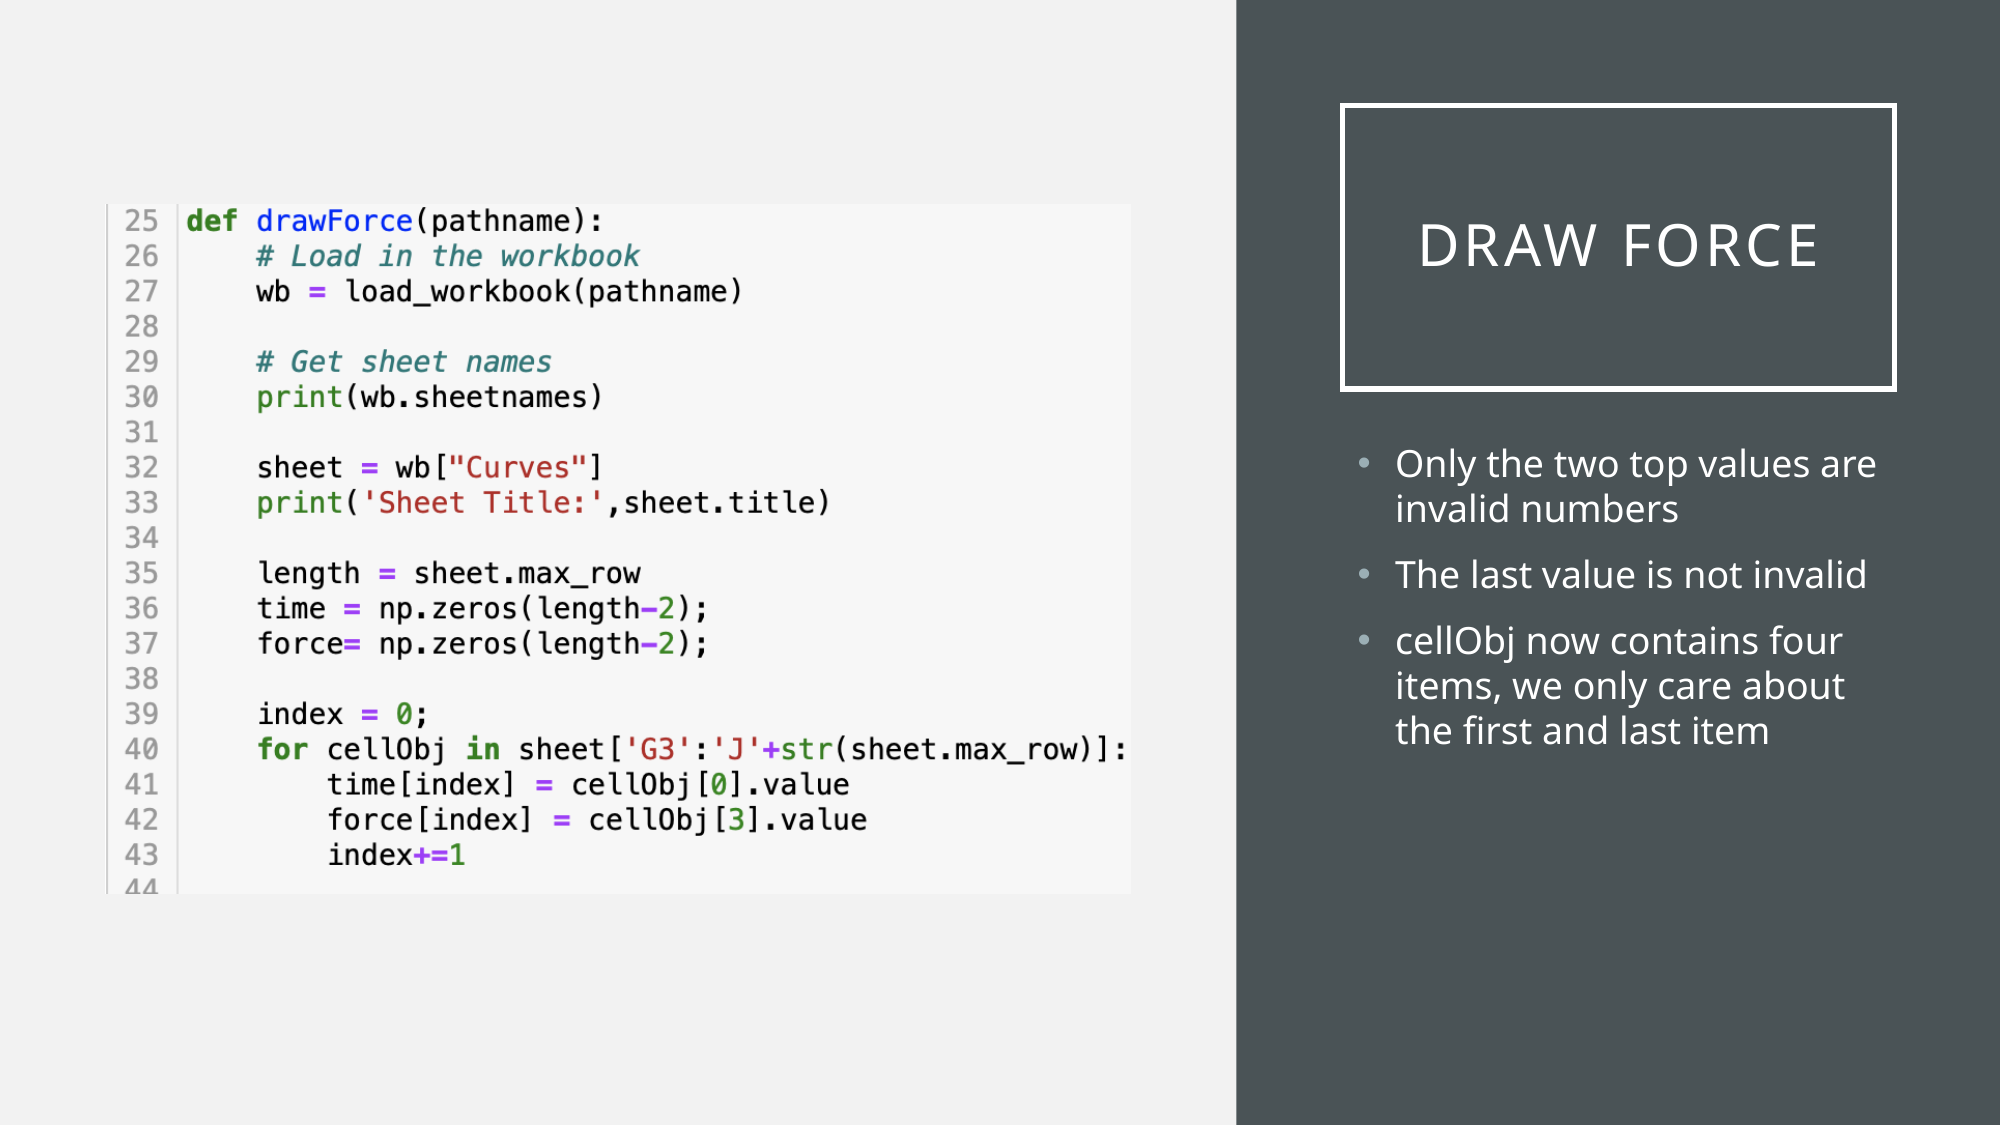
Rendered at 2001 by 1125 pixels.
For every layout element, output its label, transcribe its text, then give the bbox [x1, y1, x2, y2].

title Draw Force [1340, 103, 1897, 392]
text_box [1236, 0, 2000, 1125]
text_box [0, 0, 1236, 1125]
list Only the two top values are invalid numbers The last value is not invalid cellObj now contains four items, we only care about the first and last item [1342, 432, 1895, 994]
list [105, 204, 1131, 895]
